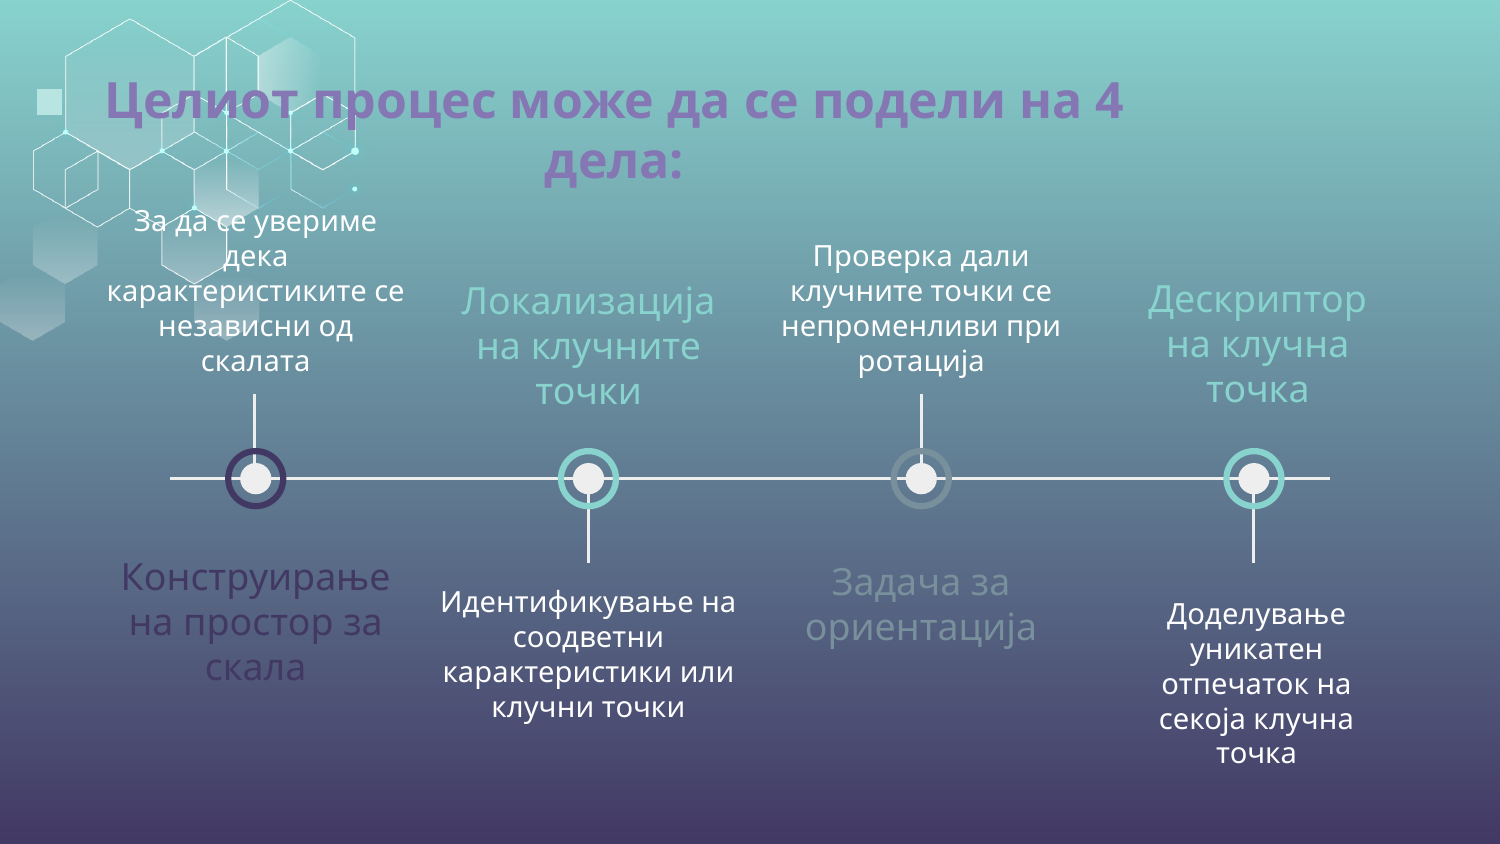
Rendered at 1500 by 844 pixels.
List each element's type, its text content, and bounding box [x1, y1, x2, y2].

text_box Задача за ориентација [778, 527, 1064, 680]
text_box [890, 447, 953, 510]
text_box За да се увериме дека карактеристиките се независни од скалата [85, 279, 426, 392]
text_box Конструирање на простор за скала [101, 555, 411, 686]
text_box Идентификување на соодветни карактеристики или клучни точки [400, 568, 777, 730]
text_box Дескриптор на клучна точка [1115, 266, 1401, 420]
text_box Доделување уникатен отпечаток на секоја клучна точка [1102, 580, 1412, 745]
text_box [36, 89, 63, 116]
title Целиот процес може да се подели на 4 дела: [62, 53, 1167, 145]
text_box Локализација на клучните точки [439, 256, 738, 432]
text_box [1223, 447, 1285, 510]
text_box Проверка дали клучните точки се непроменливи при ротација [748, 229, 1095, 393]
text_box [557, 447, 620, 510]
picture [0, 0, 378, 341]
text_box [224, 447, 287, 510]
